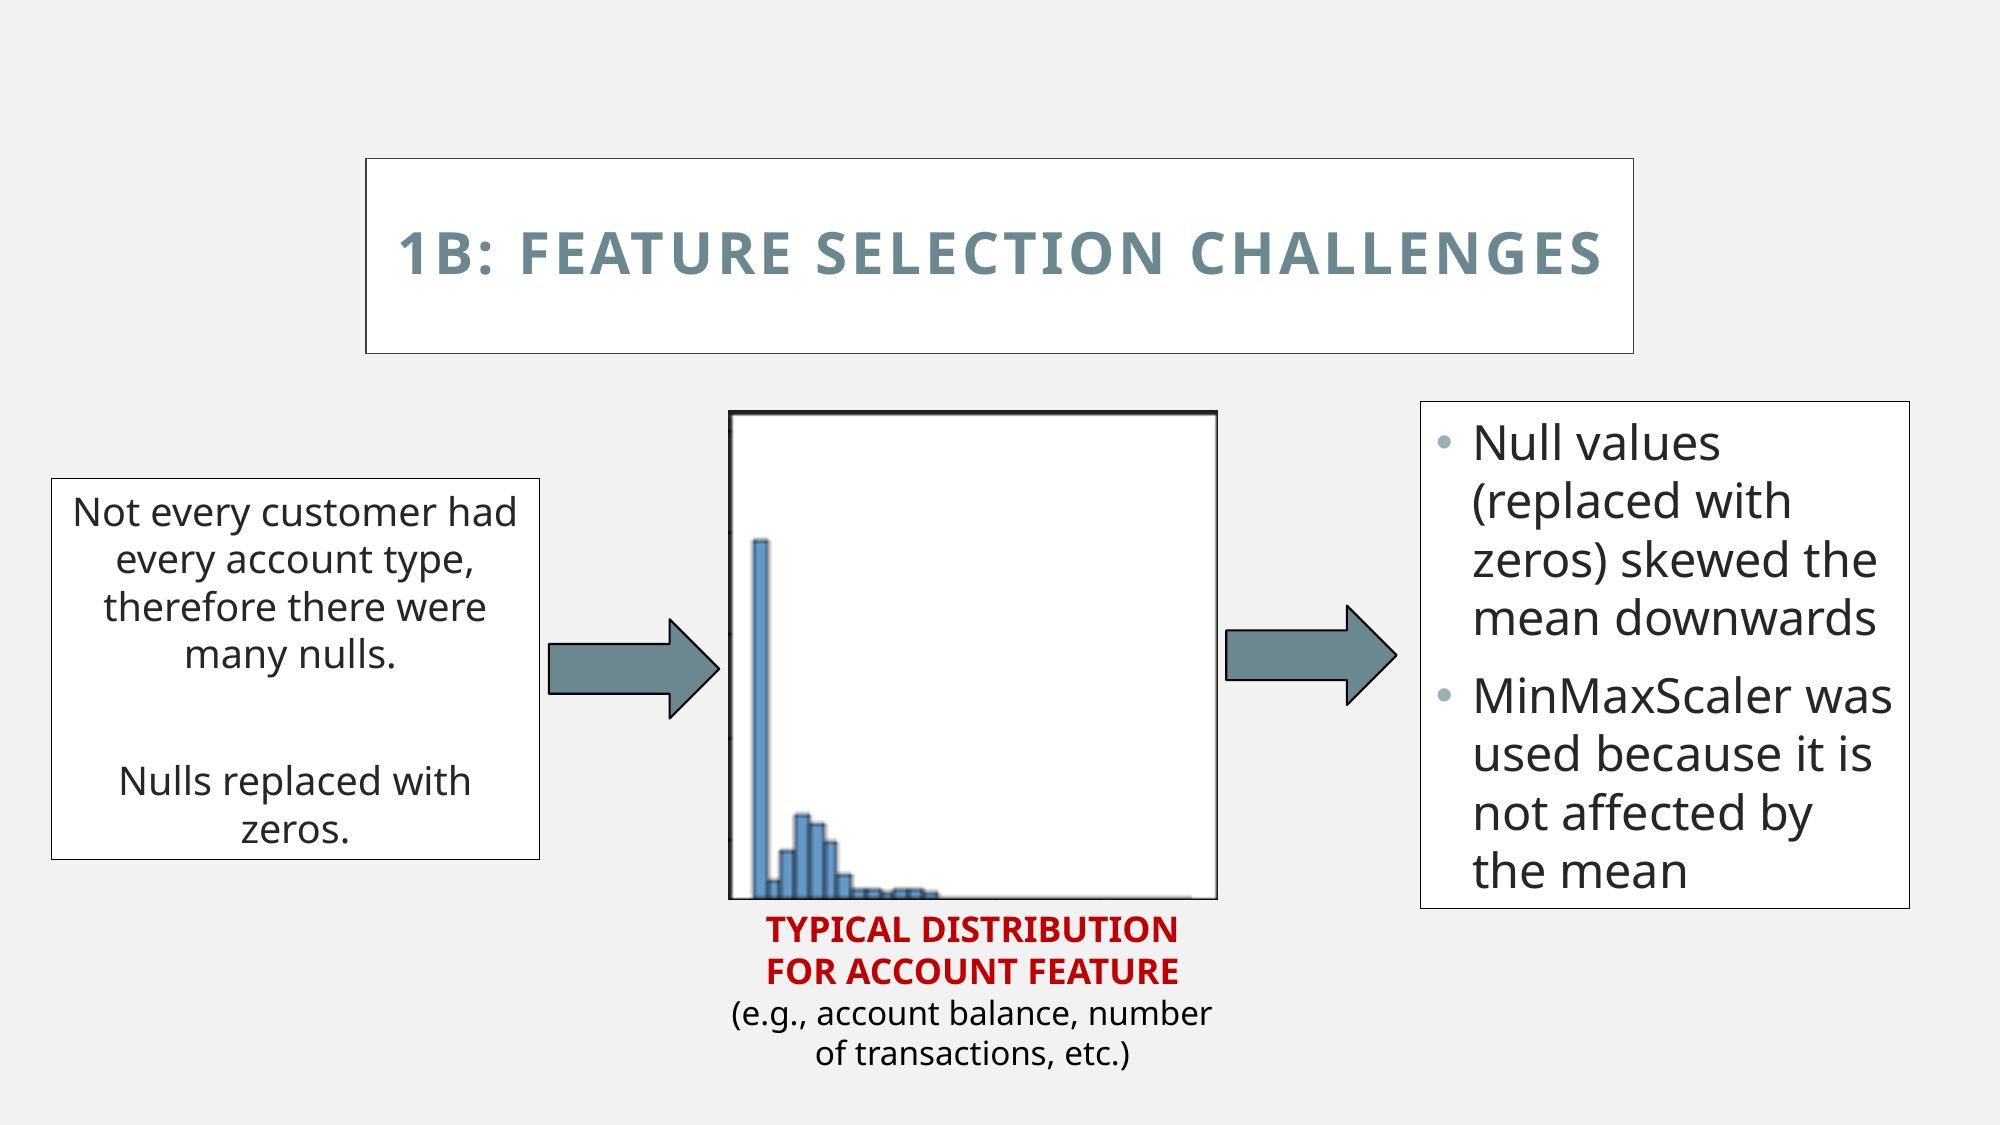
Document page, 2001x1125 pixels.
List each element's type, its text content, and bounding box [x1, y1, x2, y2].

title 1b: Feature selection challenges [363, 156, 1637, 356]
text_box [547, 618, 721, 720]
text_box Null values (replaced with zeros) skewed the mean downwards MinMaxScaler was used because it is not affected by the mean [1420, 401, 1910, 909]
picture [728, 410, 1218, 900]
list Not every customer had every account type, therefore there were many nulls. Nulls replaced with zeros. [51, 478, 540, 860]
text_box TYPICAL DISTRIBUTION FOR ACCOUNT FEATURE (e.g., account balance, number of transactions, etc.) [713, 899, 1233, 1080]
text_box [1225, 604, 1398, 706]
